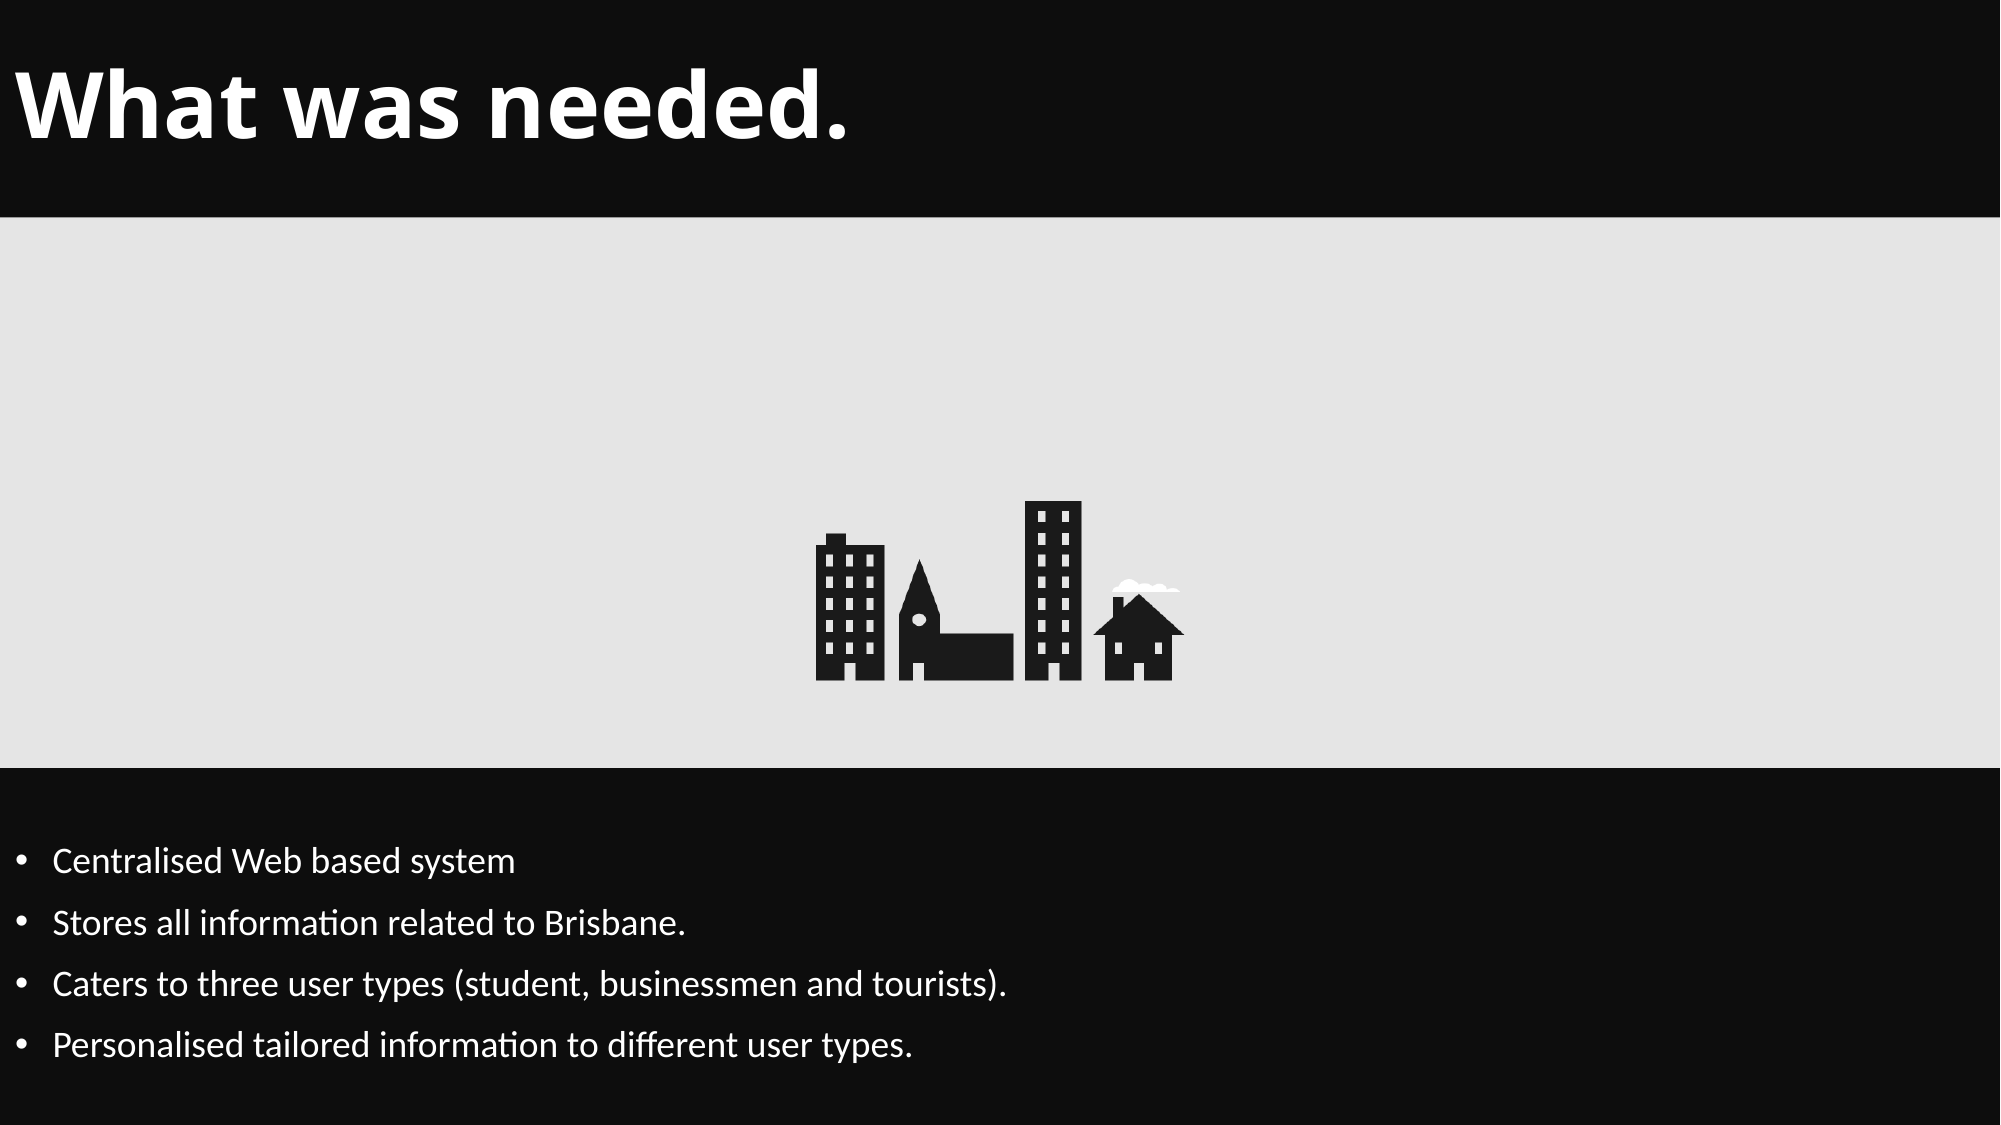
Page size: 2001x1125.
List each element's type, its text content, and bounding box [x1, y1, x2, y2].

picture [0, 0, 2001, 1125]
list Centralised Web based system Stores all information related to Brisbane. Caters to three user types (student, businessmen and tourists). Personalised tailored information to different user types. [0, 768, 2000, 1125]
title What was needed. [0, 0, 2000, 218]
